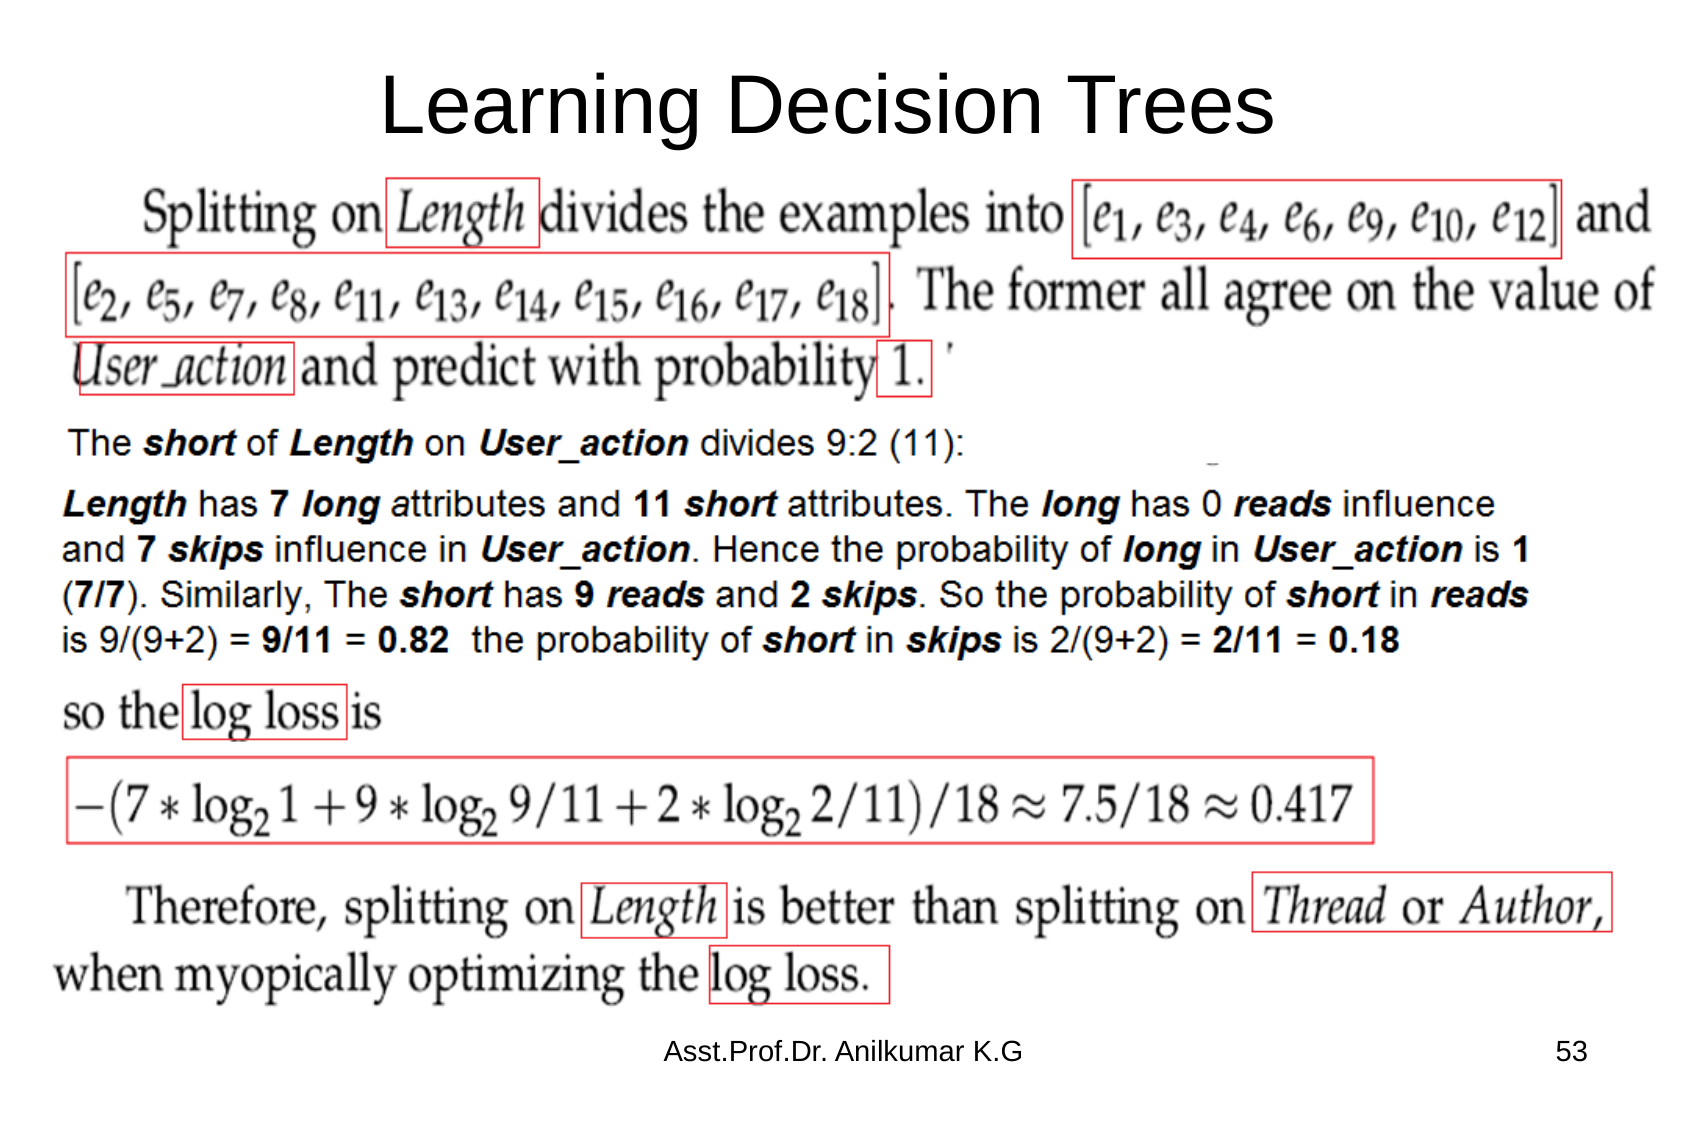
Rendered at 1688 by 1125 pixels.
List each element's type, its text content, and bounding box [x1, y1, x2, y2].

footer Asst.Prof.Dr. Anilkumar K.G [576, 1026, 1112, 1103]
slide_number 53 [1209, 1026, 1604, 1103]
title Learning Decision Trees [68, 49, 1588, 151]
picture [43, 174, 1662, 1015]
